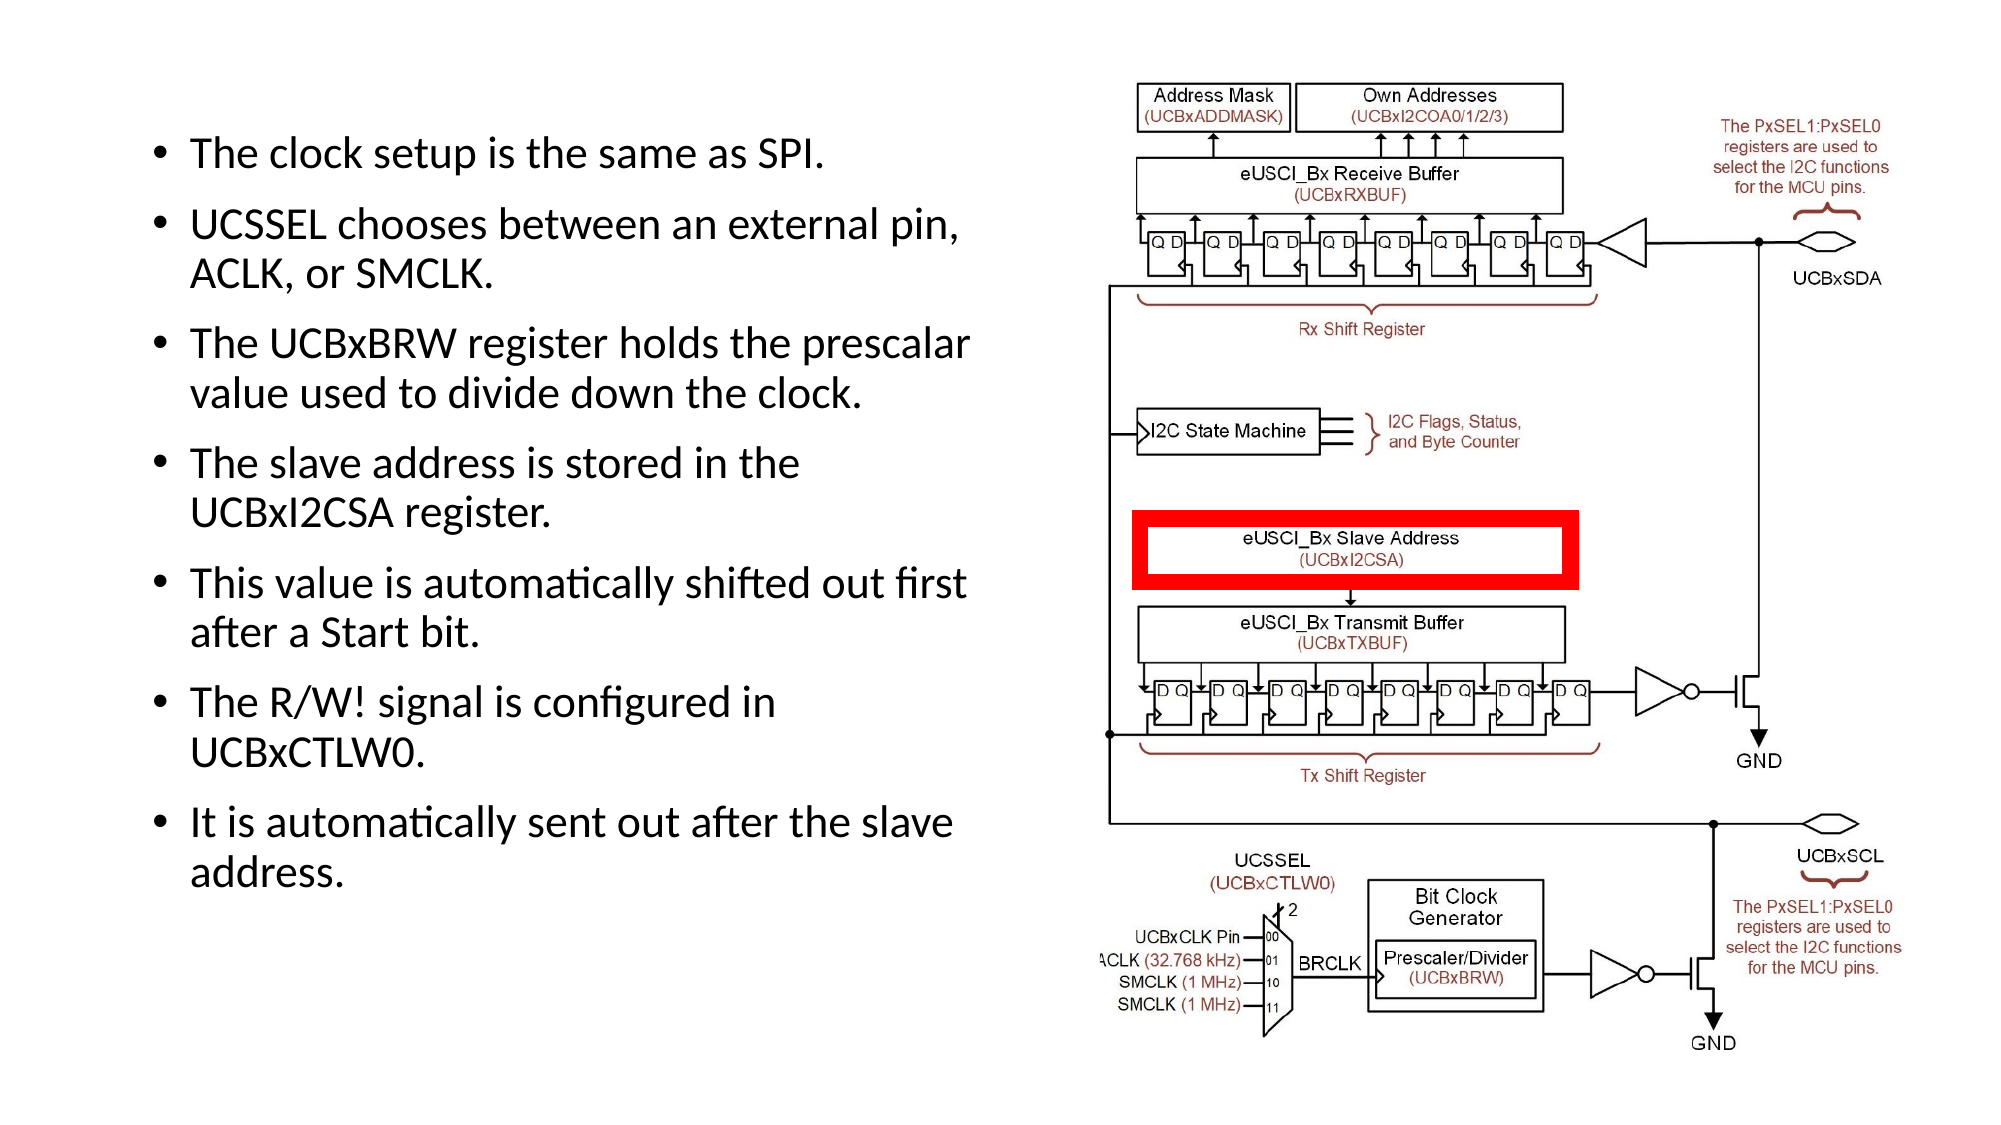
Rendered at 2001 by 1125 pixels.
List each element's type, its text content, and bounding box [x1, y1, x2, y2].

list The clock setup is the same as SPI. UCSSEL chooses between an external pin, ACLK, or SMCLK. The UCBxBRW register holds the prescalar value used to divide down the clock. The slave address is stored in the UCBxI2CSA register. This value is automatically shifted out first after a Start bit. The R/W! signal is configured in UCBxCTLW0. It is automatically sent out after the slave address. [137, 121, 1000, 887]
picture [1099, 75, 1905, 1050]
